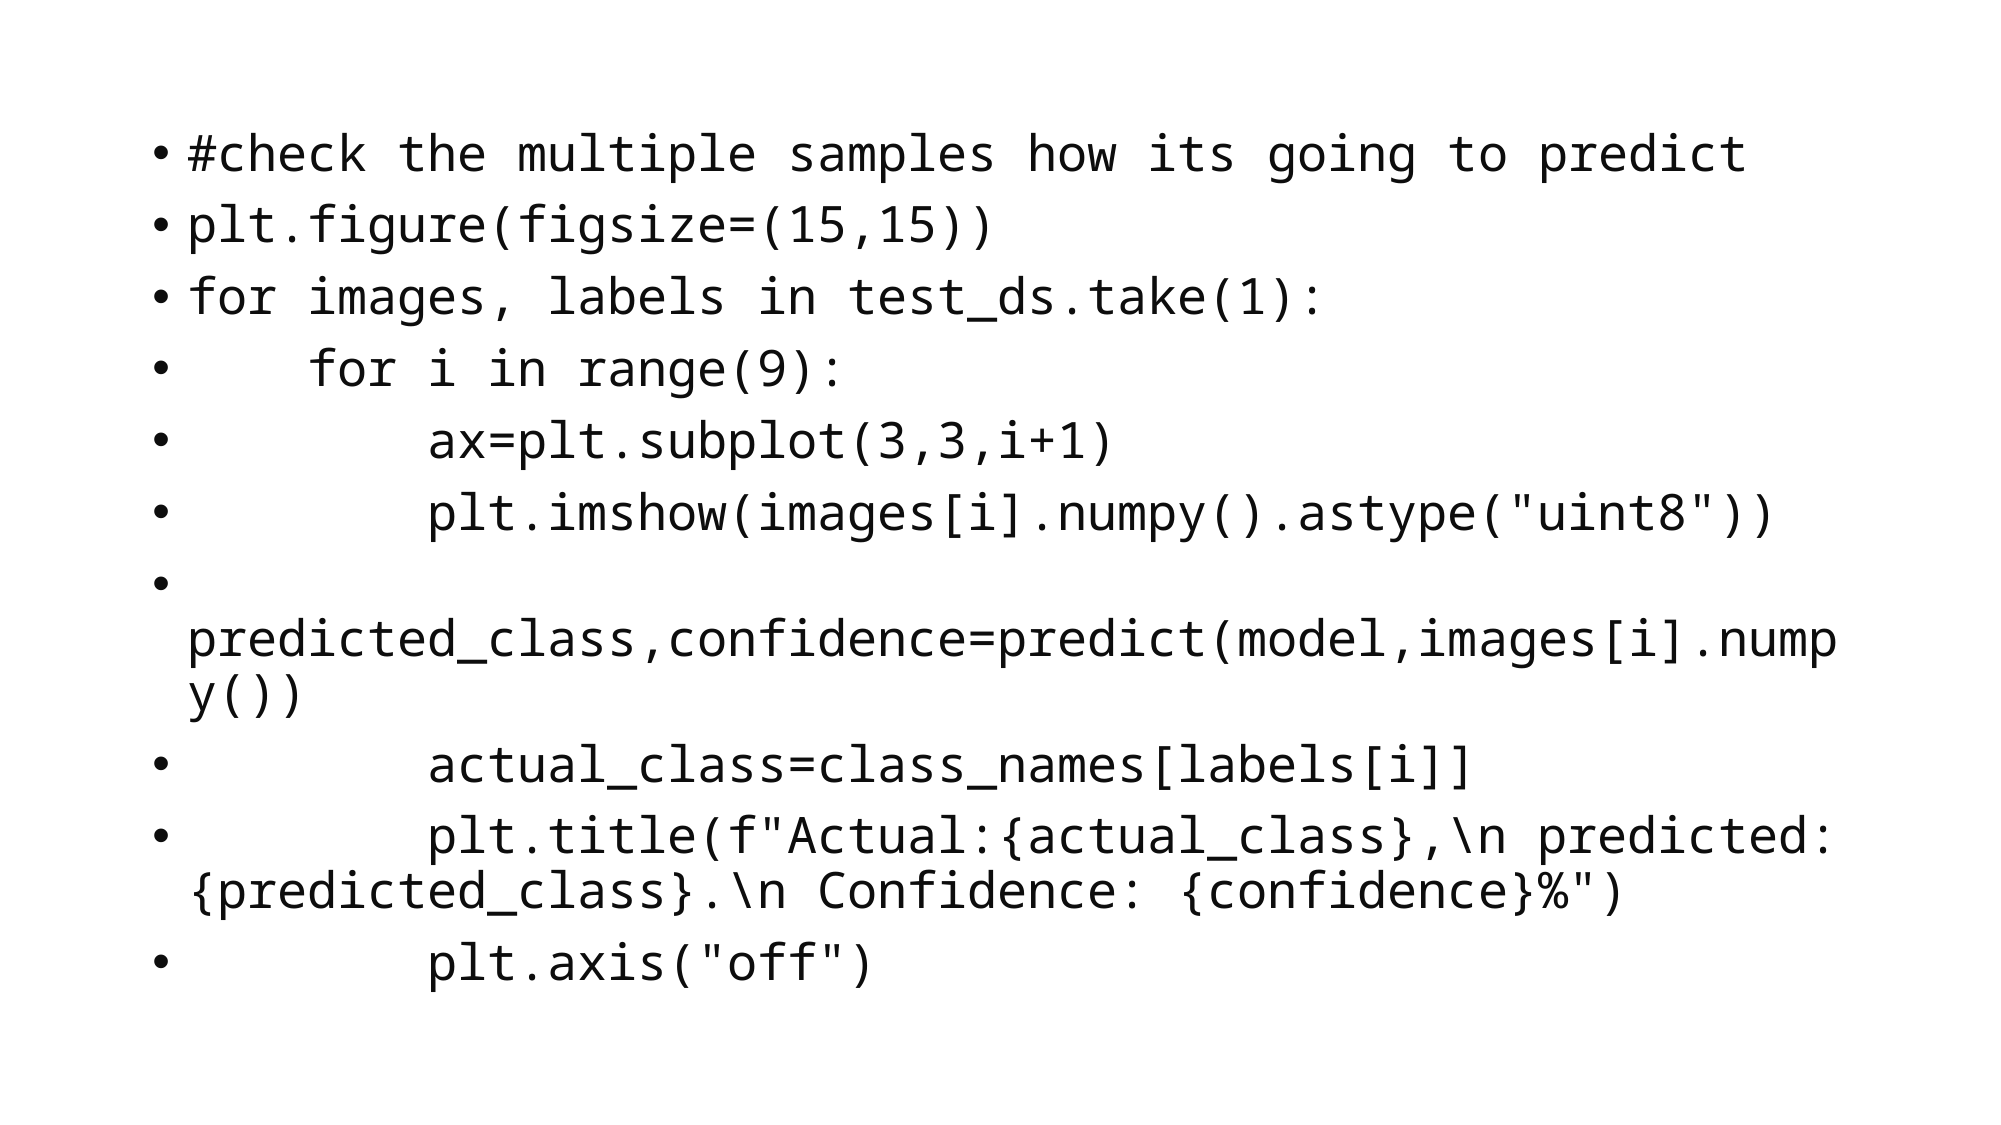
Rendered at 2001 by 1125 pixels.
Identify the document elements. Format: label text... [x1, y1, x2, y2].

list #check the multiple samples how its going to predict plt.figure(figsize=(15,15)) for images, labels in test_ds.take(1): for i in range(9): ax=plt.subplot(3,3,i+1) plt.imshow(images[i].numpy().astype("uint8")) predicted_class,confidence=predict(model,images[i].numpy()) actual_class=class_names[labels[i]] plt.title(f"Actual:{actual_class},\n predicted: {predicted_class}.\n Confidence: {confidence}%") plt.axis("off") [137, 120, 1863, 1014]
